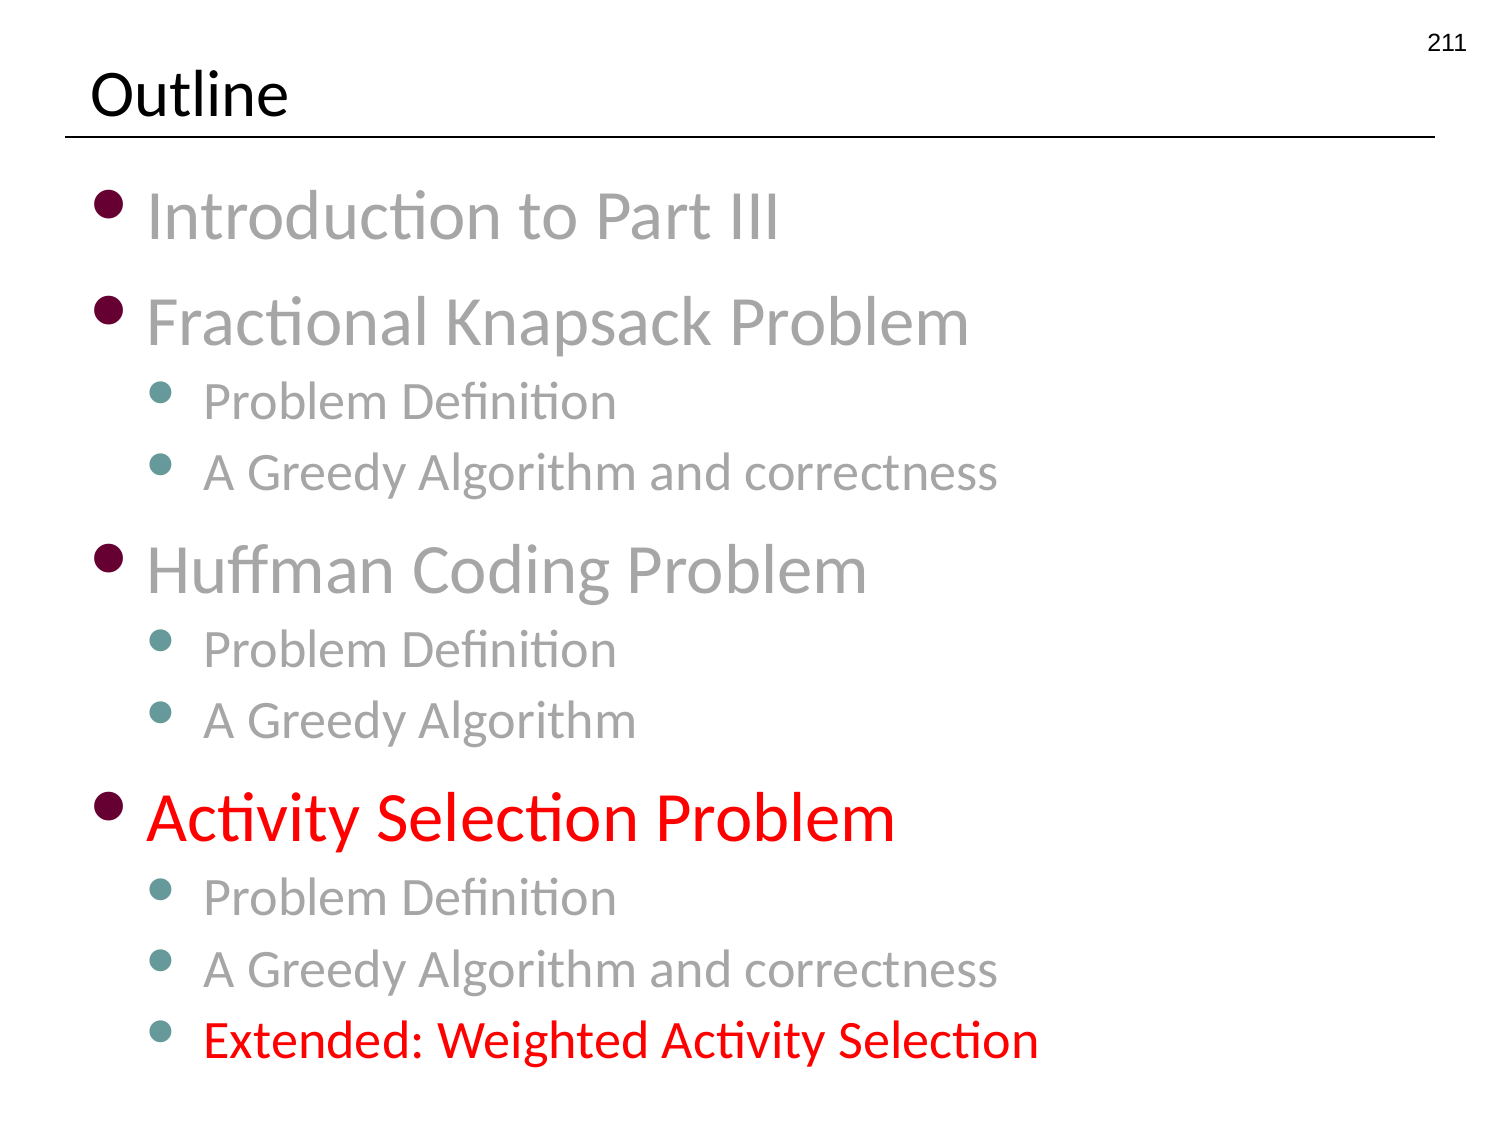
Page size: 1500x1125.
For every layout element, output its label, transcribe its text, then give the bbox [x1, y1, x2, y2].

list Introduction to Part III Fractional Knapsack Problem Problem Definition A Greedy Algorithm and correctness Huffman Coding Problem Problem Definition A Greedy Algorithm Activity Selection Problem Problem Definition A Greedy Algorithm and correctness Extended: Weighted Activity Selection [75, 160, 1471, 1094]
slide_number 211 [1131, 18, 1483, 62]
title Outline [75, 20, 1425, 138]
